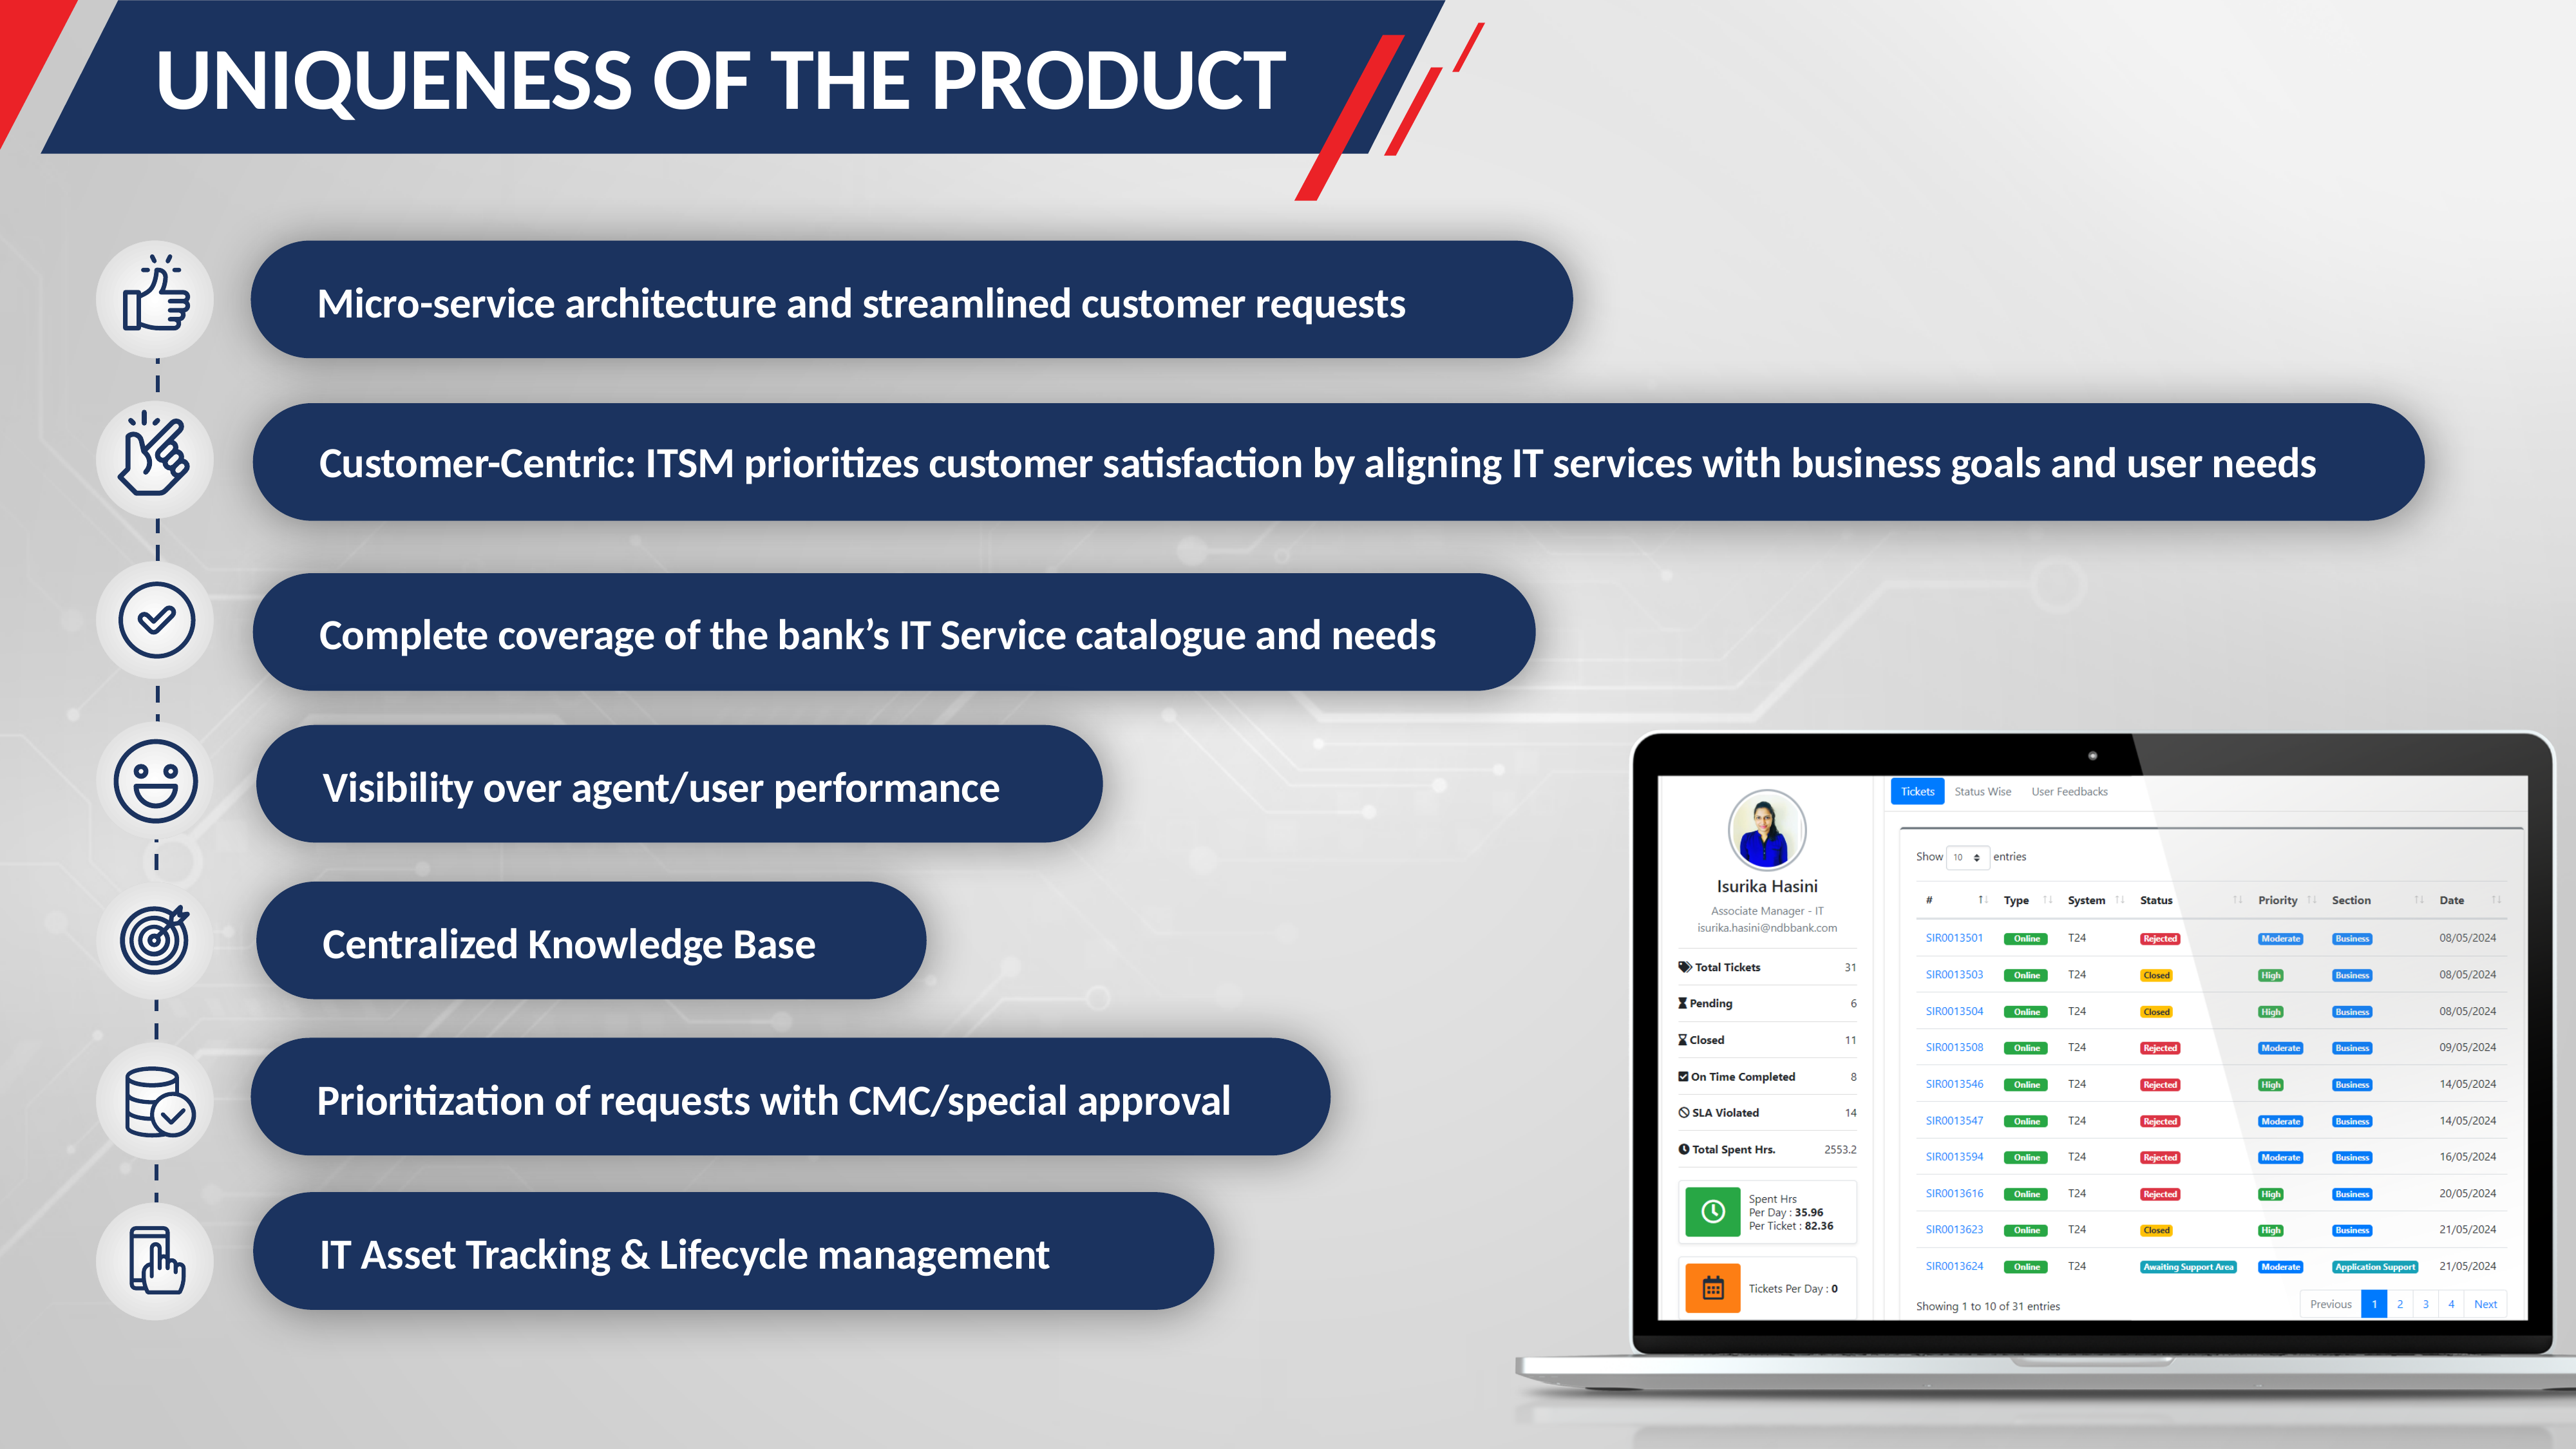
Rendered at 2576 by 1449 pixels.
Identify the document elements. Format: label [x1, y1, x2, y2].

text_box [0, 0, 2576, 1449]
text_box [0, 0, 1446, 154]
text_box [122, 254, 191, 331]
text_box [1388, 457, 2576, 1449]
text_box [1294, 23, 1486, 201]
text_box [118, 581, 196, 659]
text_box [117, 410, 191, 496]
text_box [113, 739, 198, 824]
text_box [125, 1066, 196, 1138]
